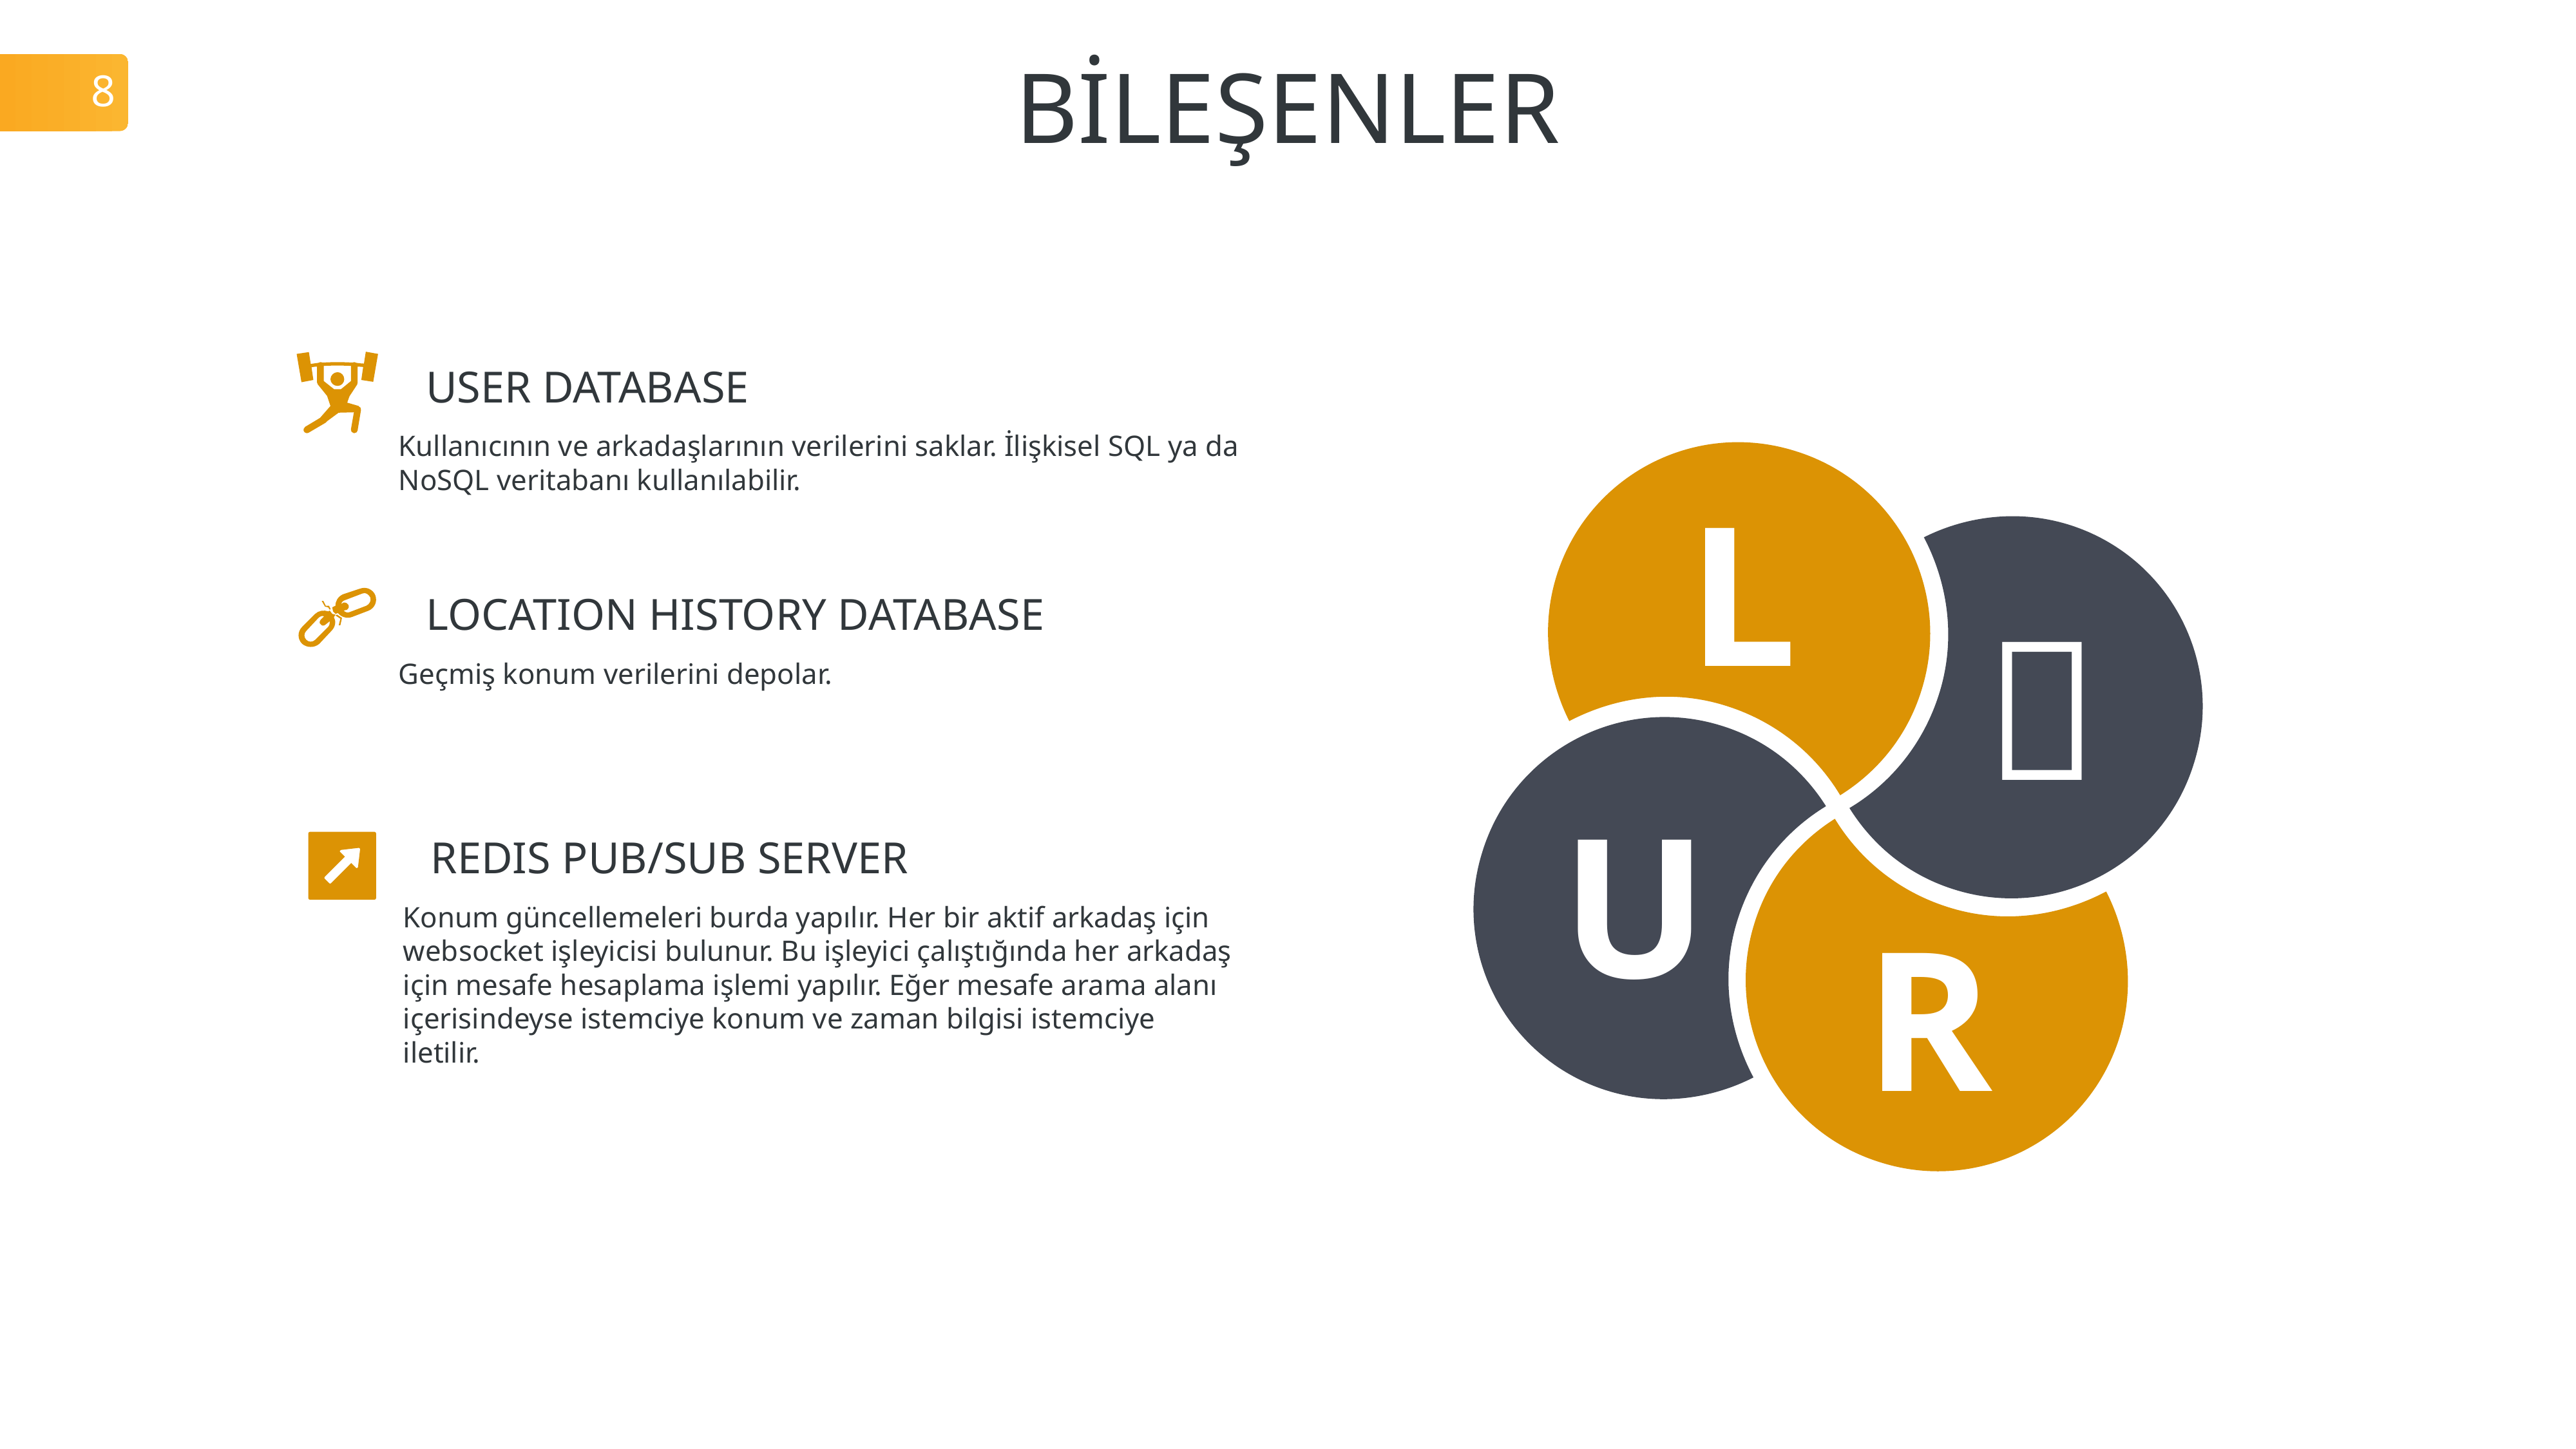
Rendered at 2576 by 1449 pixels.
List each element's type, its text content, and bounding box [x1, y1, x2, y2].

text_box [181, 41, 2394, 252]
slide_number 8 [0, 53, 129, 131]
text_box REDIS PUB/SUB SERVER [407, 819, 932, 895]
text_box Konum güncellemeleri burda yapılır. Her bir aktif arkadaş için websocket işleyicisi bulunur. Bu işleyici çalıştığında her arkadaş için mesafe hesaplama işlemi yapılır. Eğer mesafe arama alanı içerisindeyse istemciye konum ve zaman bilgisi istemciye iletilir. [379, 887, 1257, 1080]
text_box LOCATION HISTORY DATABASE [403, 576, 1068, 651]
text_box Kullanıcının ve arkadaşlarının verilerini saklar. İlişkisel SQL ya da NoSQL veritabanı kullanılabilir. [375, 416, 1269, 507]
text_box [298, 587, 376, 647]
text_box [308, 831, 376, 900]
text_box [296, 352, 378, 433]
text_box Geçmiş konum verilerini depolar. [375, 644, 1269, 701]
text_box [1442, 410, 2235, 1204]
text_box USER DATABASE [403, 348, 773, 423]
